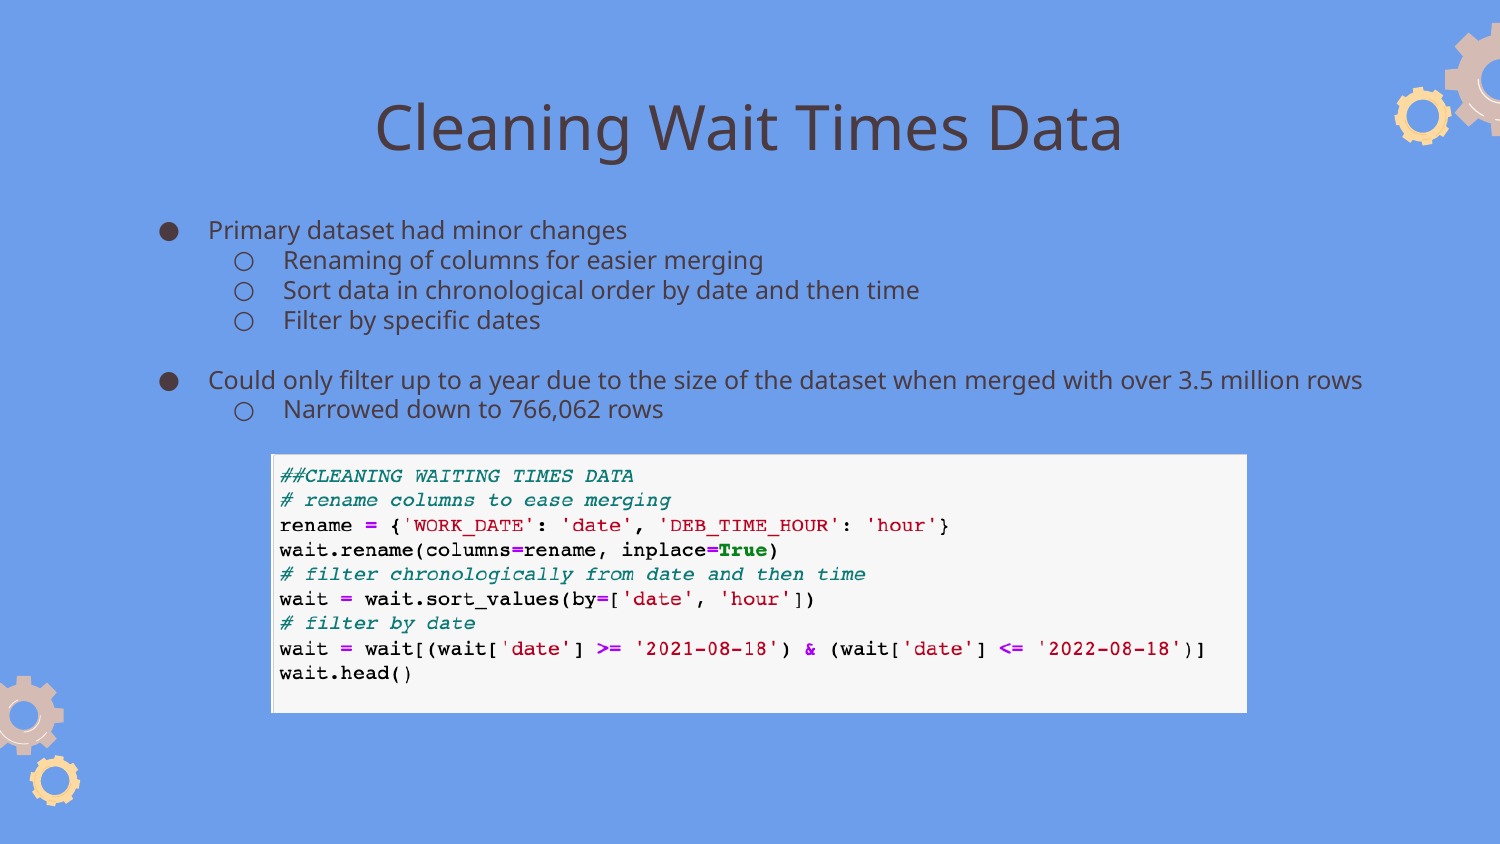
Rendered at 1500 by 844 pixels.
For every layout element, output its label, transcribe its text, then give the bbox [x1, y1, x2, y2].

list Primary dataset had minor changes Renaming of columns for easier merging Sort data in chronological order by date and then time Filter by specific dates Could only filter up to a year due to the size of the dataset when merged with over 3.5 million rows Narrowed down to 766,062 rows [118, 199, 1382, 535]
title Cleaning Wait Times Data [118, 72, 1382, 167]
picture [271, 454, 1247, 713]
